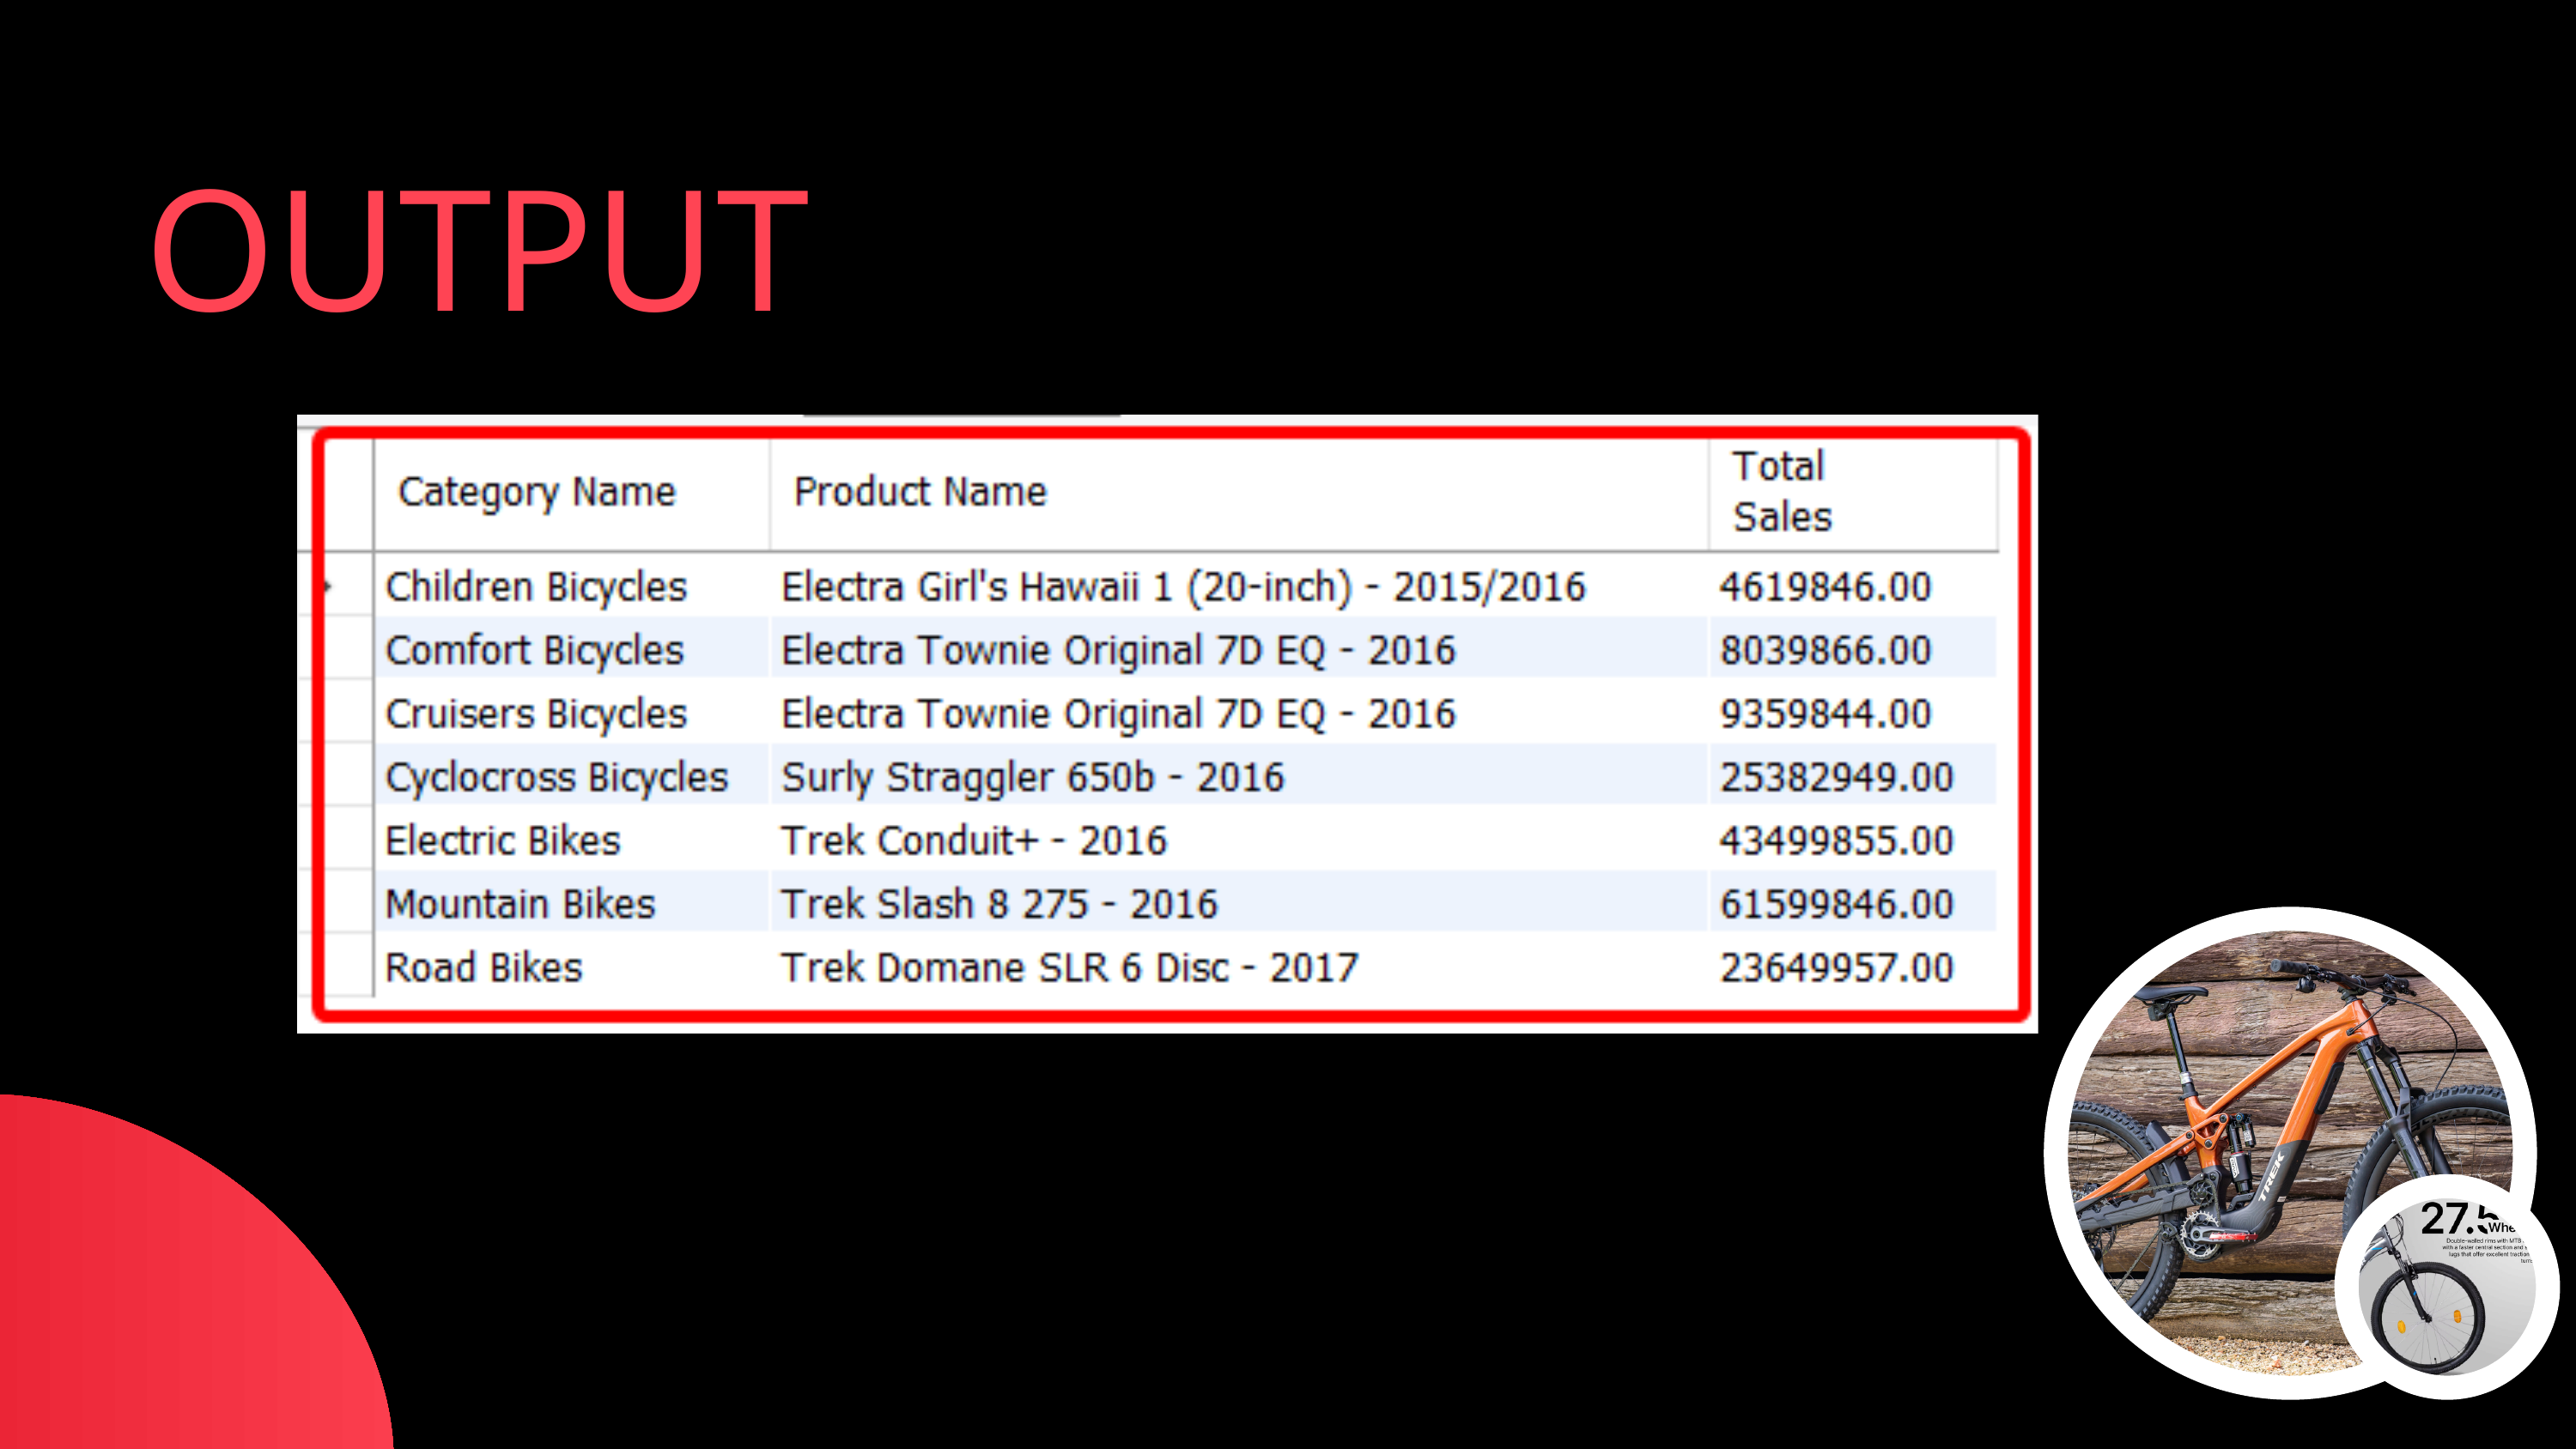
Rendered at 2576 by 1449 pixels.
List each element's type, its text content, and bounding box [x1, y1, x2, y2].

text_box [2346, 1185, 2549, 1388]
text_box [2056, 919, 2525, 1388]
text_box OUTPUT [144, 143, 1137, 346]
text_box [0, 1121, 417, 1449]
text_box [296, 415, 2038, 1034]
